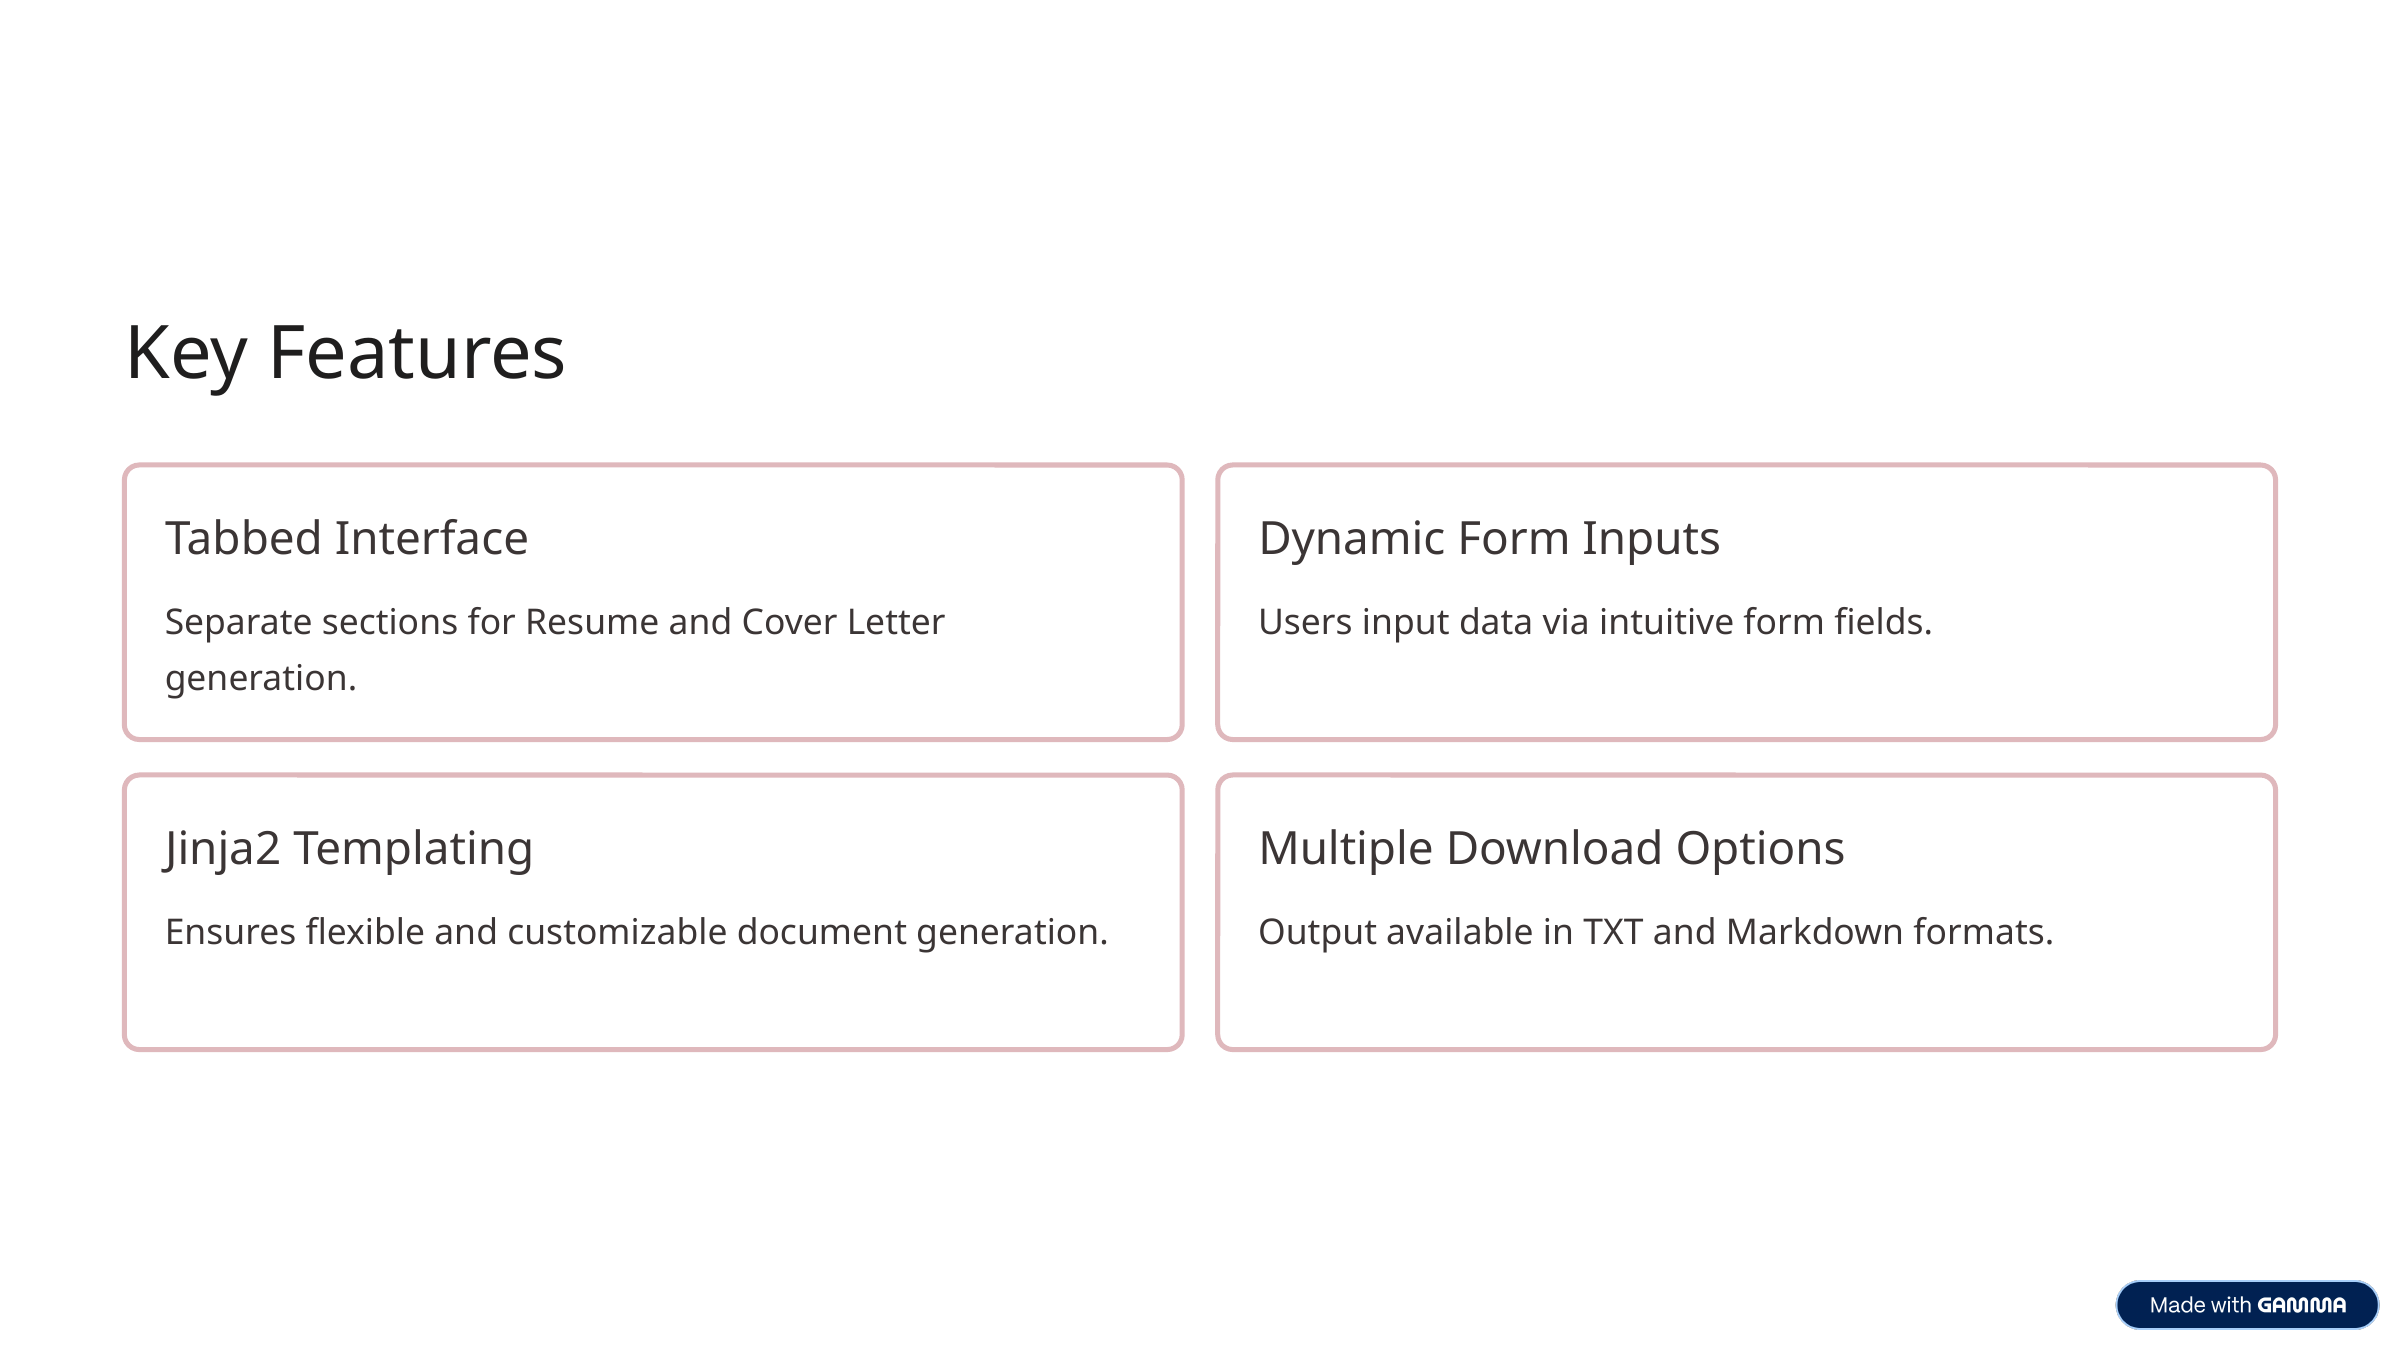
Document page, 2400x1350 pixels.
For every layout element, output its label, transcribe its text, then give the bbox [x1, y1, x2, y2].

text_box [124, 464, 1183, 740]
picture [2106, 1271, 2389, 1339]
text_box Separate sections for Resume and Cover Letter generation. [164, 585, 1142, 699]
text_box Tabbed Interface [164, 505, 633, 564]
text_box Ensures flexible and customizable document generation. [164, 895, 1142, 1009]
text_box Jinja2 Templating [164, 815, 633, 874]
text_box [124, 774, 1183, 1050]
text_box [1217, 464, 2276, 740]
text_box Output available in TXT and Markdown formats. [1258, 895, 2235, 953]
text_box Dynamic Form Inputs [1258, 505, 1765, 564]
text_box Users input data via intuitive form fields. [1258, 585, 2235, 643]
text_box Key Features [124, 300, 873, 394]
text_box Multiple Download Options [1258, 815, 1922, 874]
text_box [1217, 774, 2276, 1050]
